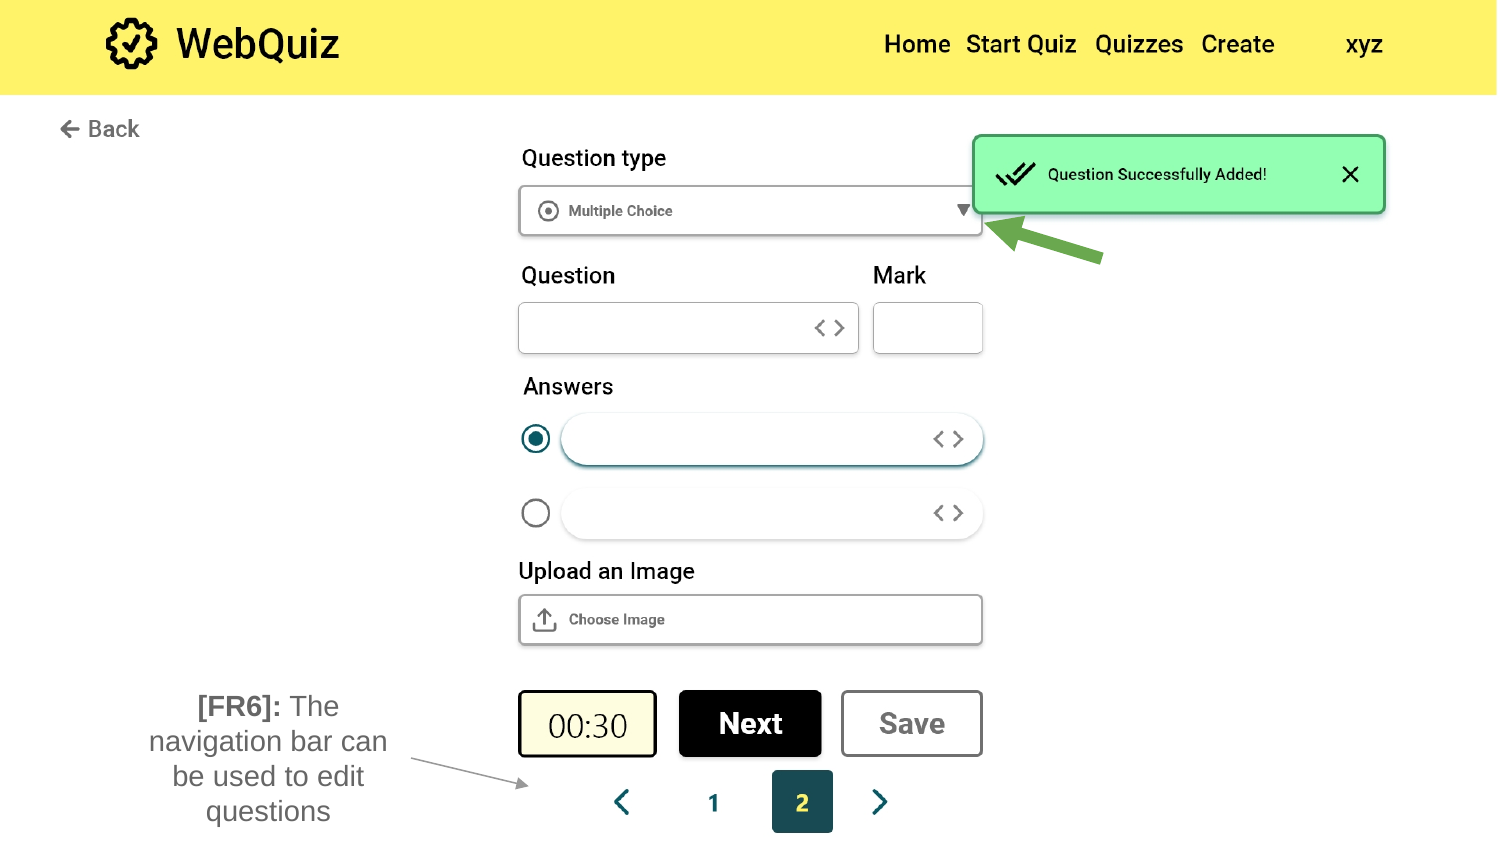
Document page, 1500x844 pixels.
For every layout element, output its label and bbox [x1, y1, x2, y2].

picture [0, 0, 1500, 844]
text_box [983, 222, 1102, 259]
text_box [410, 757, 529, 787]
